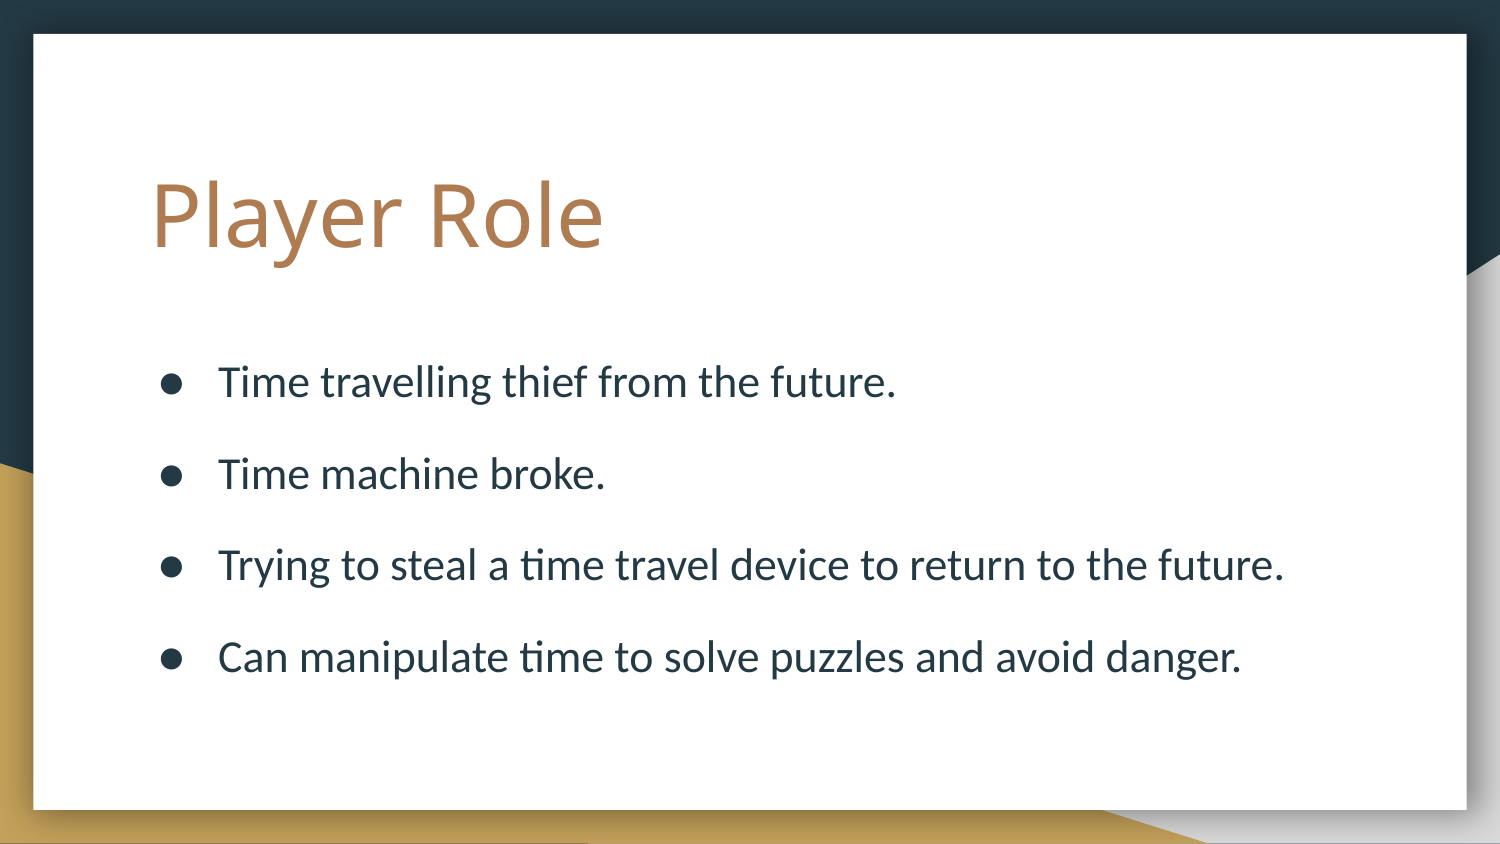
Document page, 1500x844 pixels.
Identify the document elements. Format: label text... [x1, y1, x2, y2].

list Time travelling thief from the future. Time machine broke. Trying to steal a time travel device to return to the future. Can manipulate time to solve puzzles and avoid danger. [128, 302, 1360, 743]
title Player Role [134, 138, 1366, 296]
